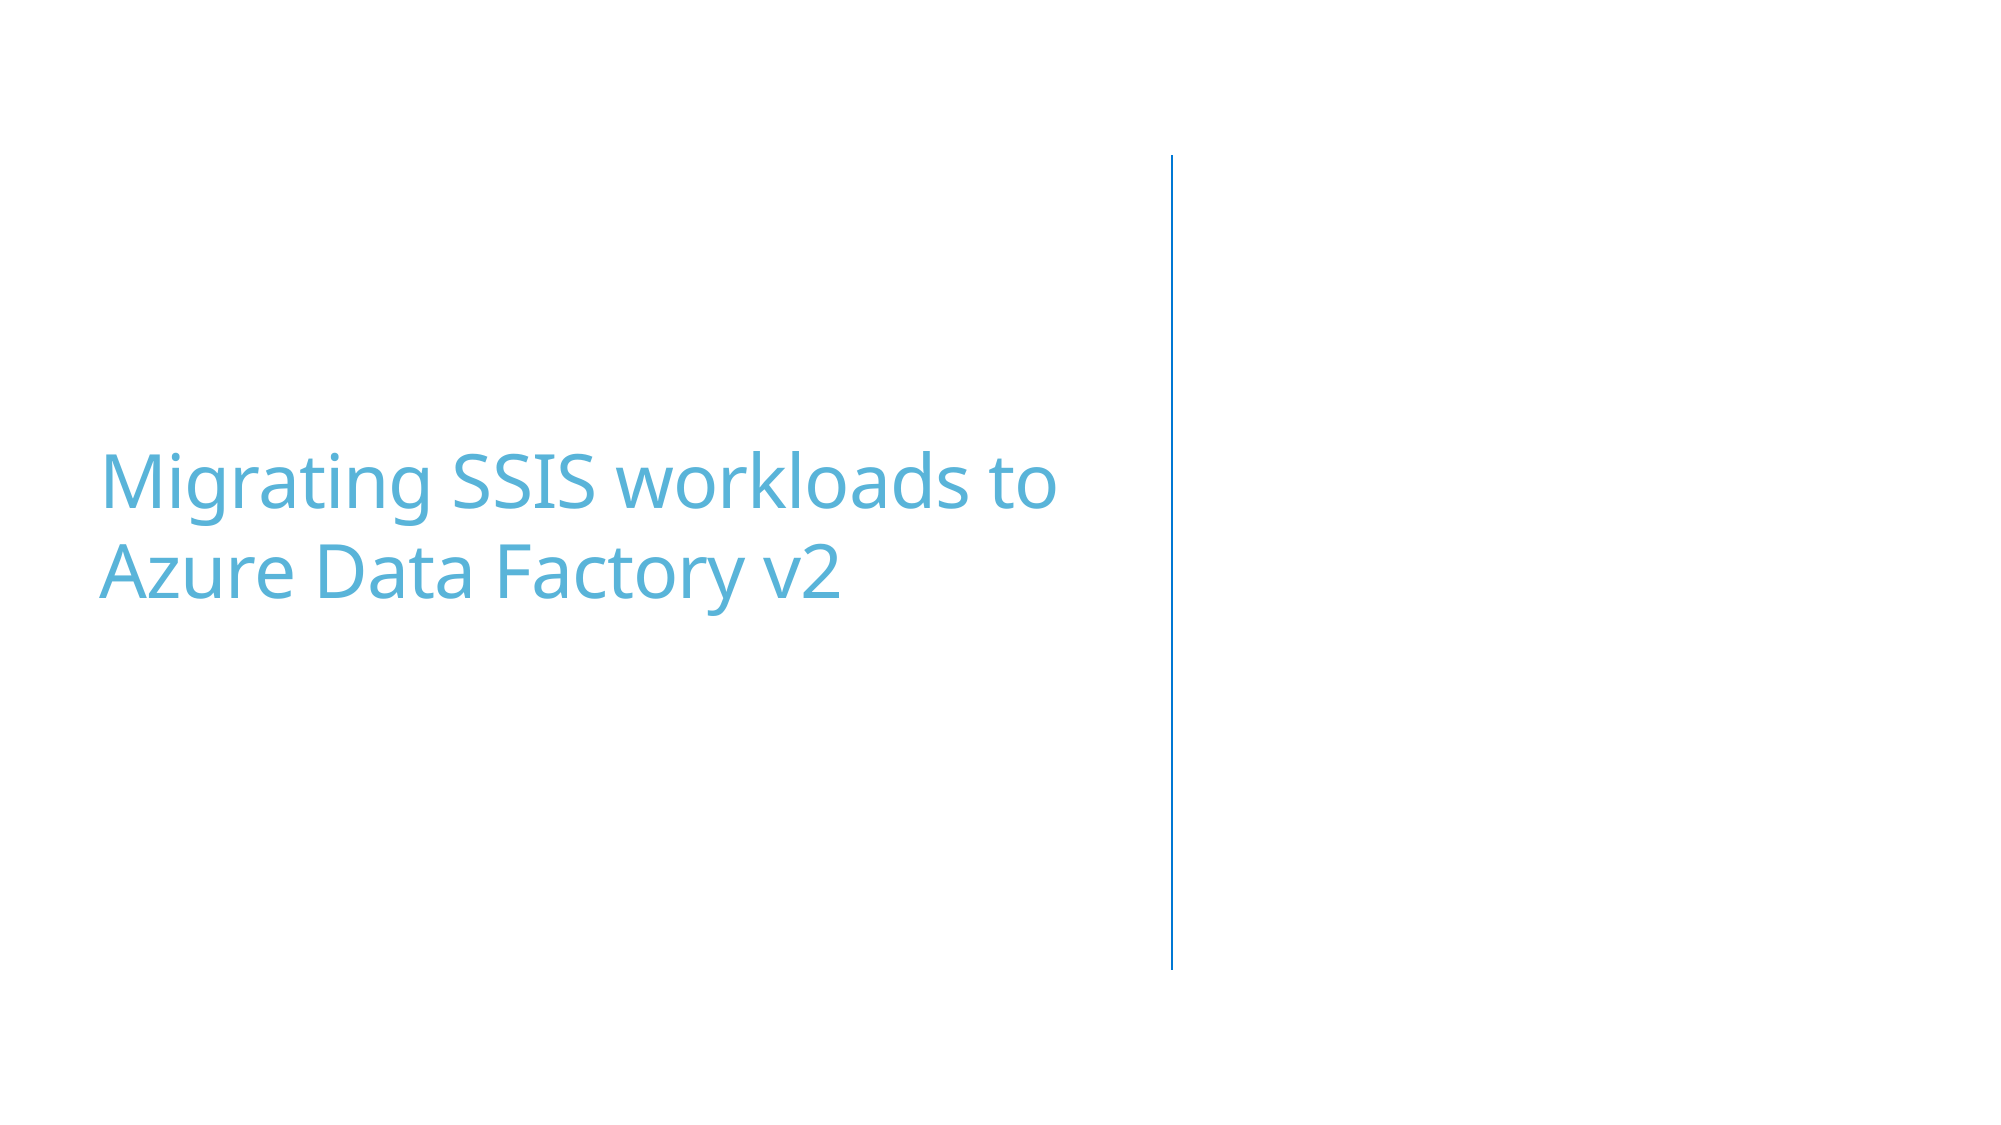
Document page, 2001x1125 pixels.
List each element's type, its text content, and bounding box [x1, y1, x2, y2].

title Migrating SSIS workloads to Azure Data Factory v2 [99, 433, 1139, 707]
